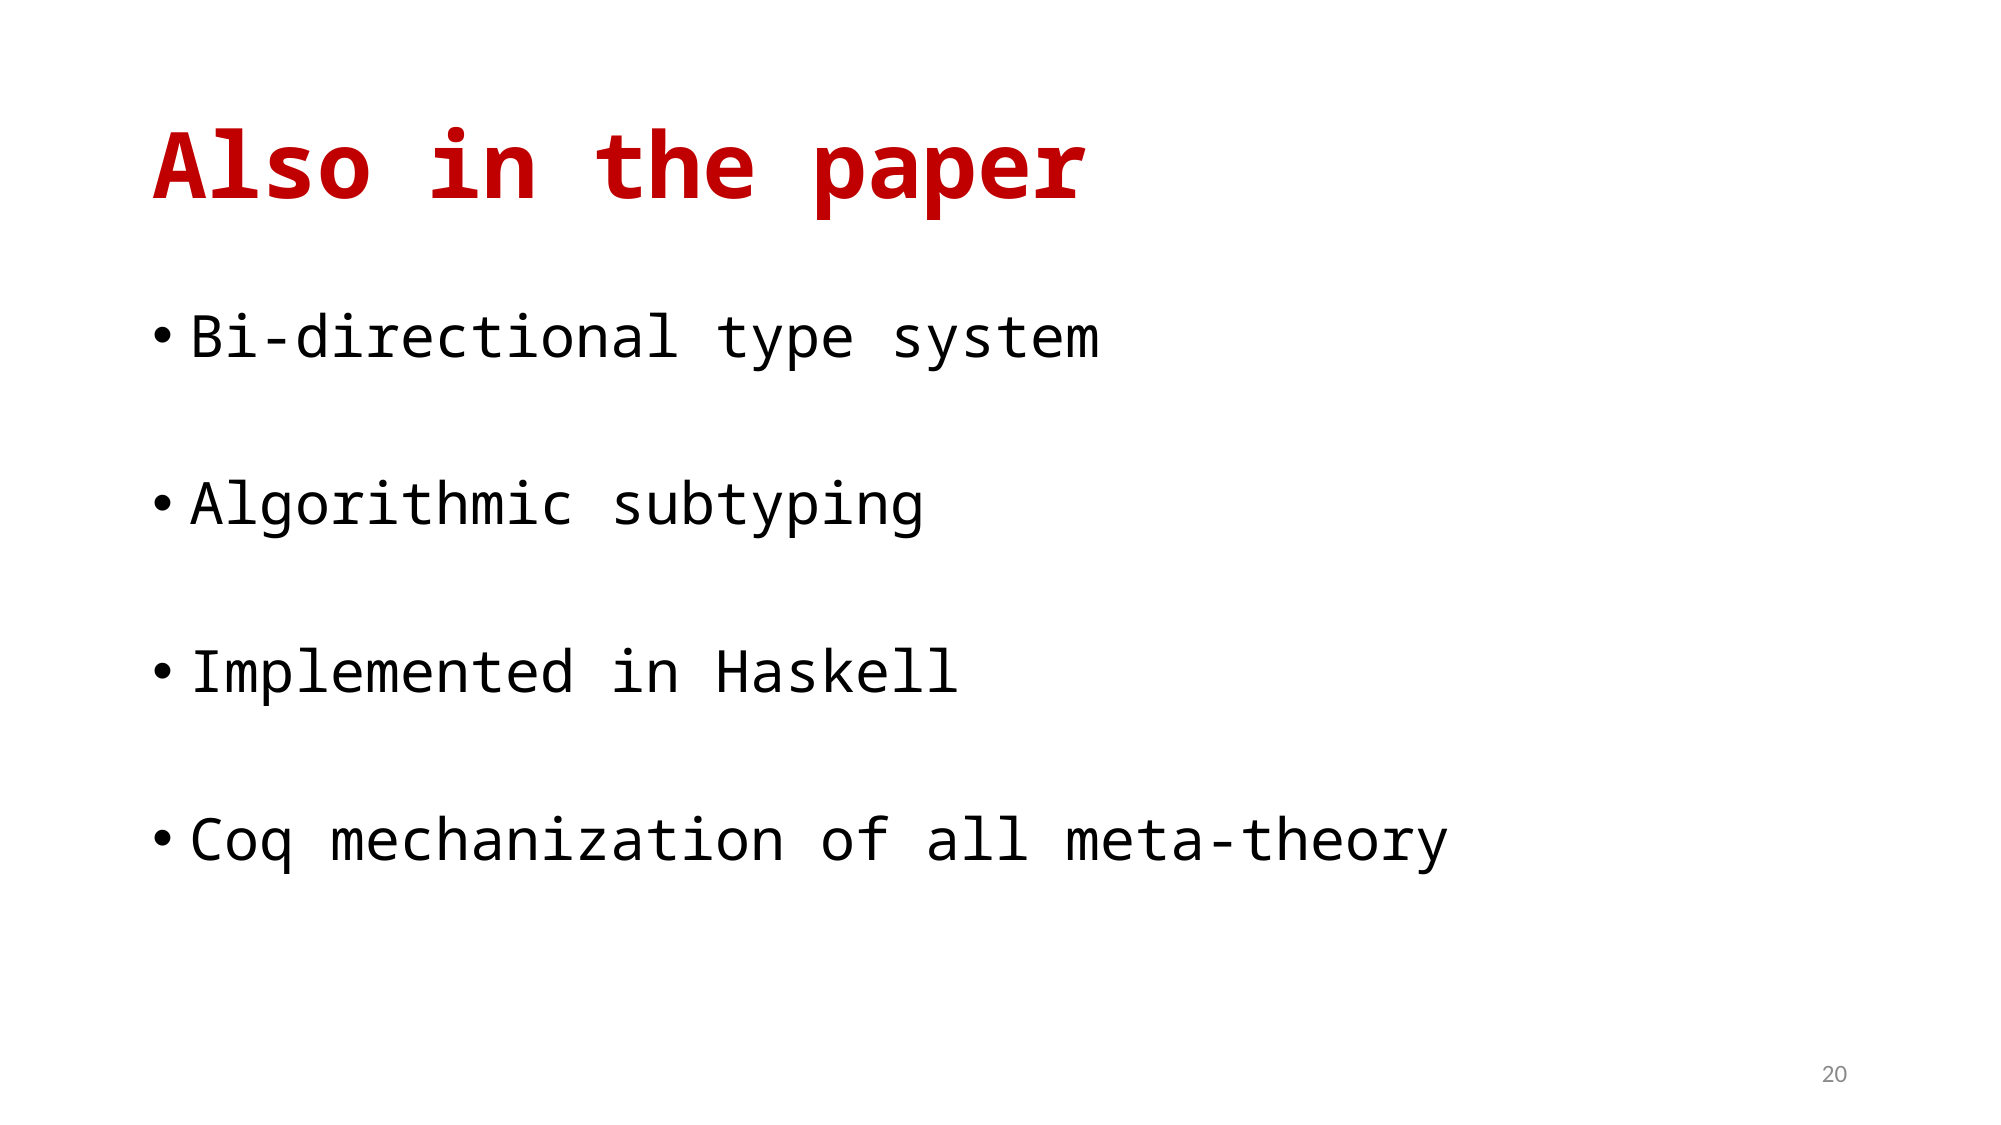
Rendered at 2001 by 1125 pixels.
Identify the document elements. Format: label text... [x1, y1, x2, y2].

slide_number 20 [1412, 1042, 1863, 1103]
title Also in the paper [137, 59, 1863, 278]
list Bi-directional type system Algorithmic subtyping Implemented in Haskell Coq mechanization of all meta-theory [137, 299, 1863, 1014]
